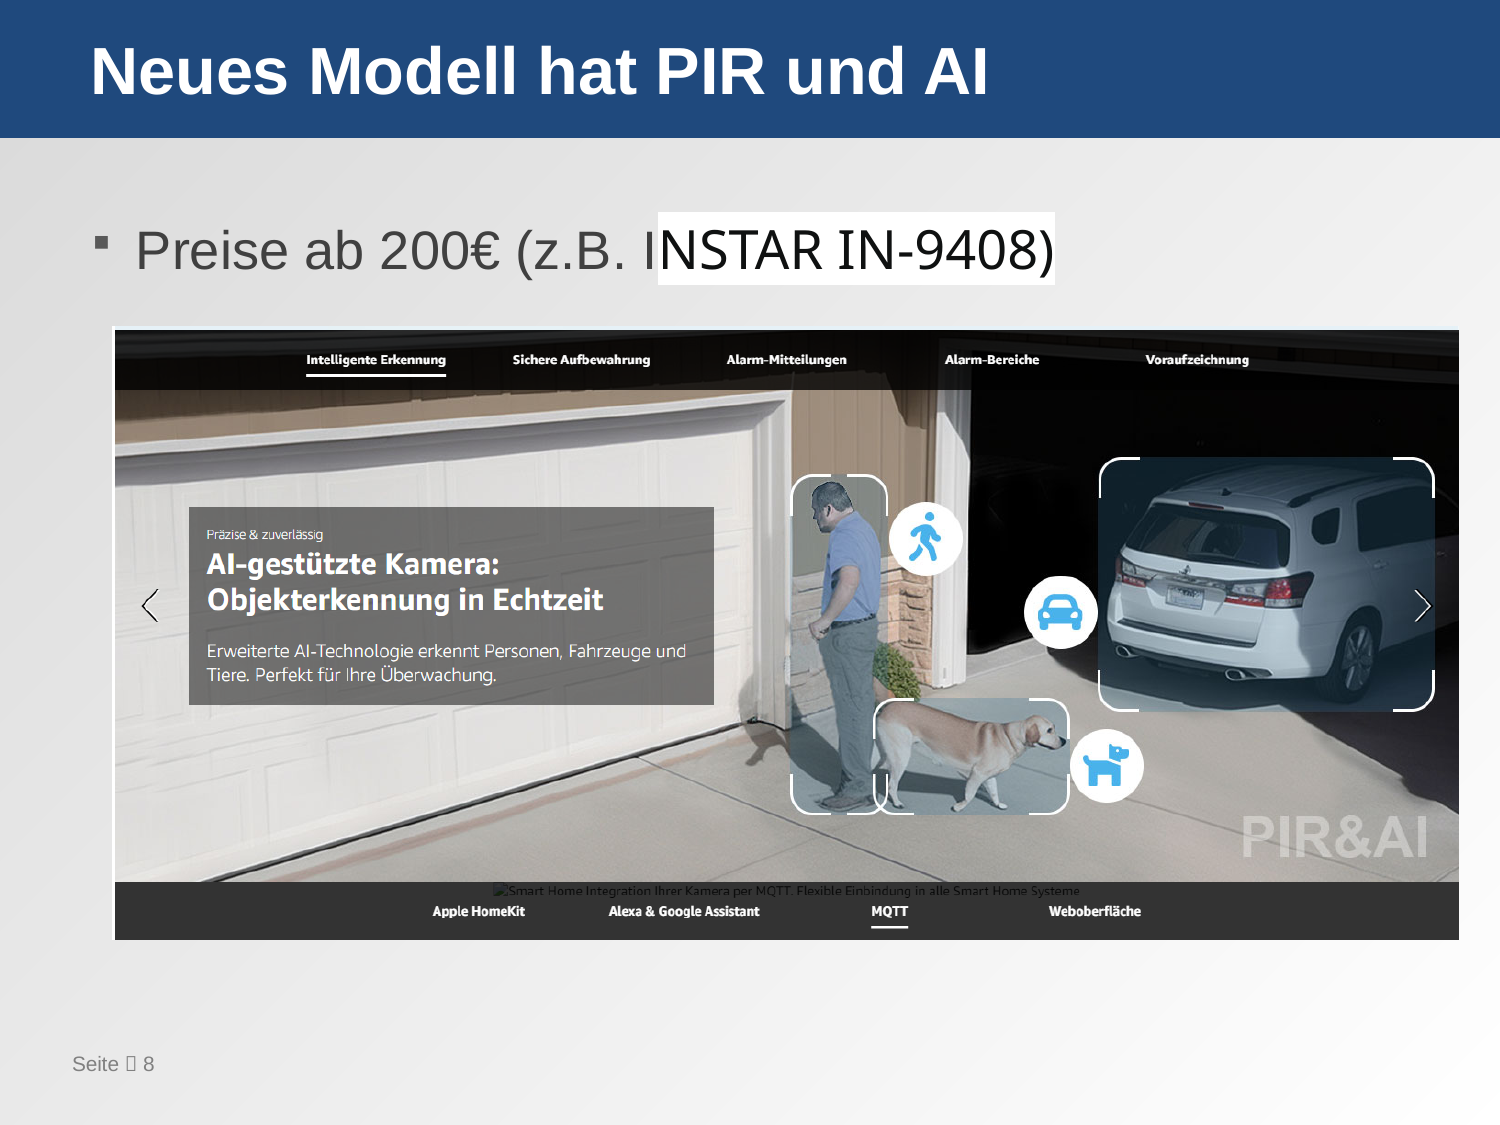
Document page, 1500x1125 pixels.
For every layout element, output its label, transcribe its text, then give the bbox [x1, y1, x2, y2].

list Preise ab 200€ (z.B. INSTAR IN-9408) [76, 208, 1424, 964]
title Neues Modell hat PIR und AI [75, 20, 1425, 208]
picture [111, 326, 1459, 940]
